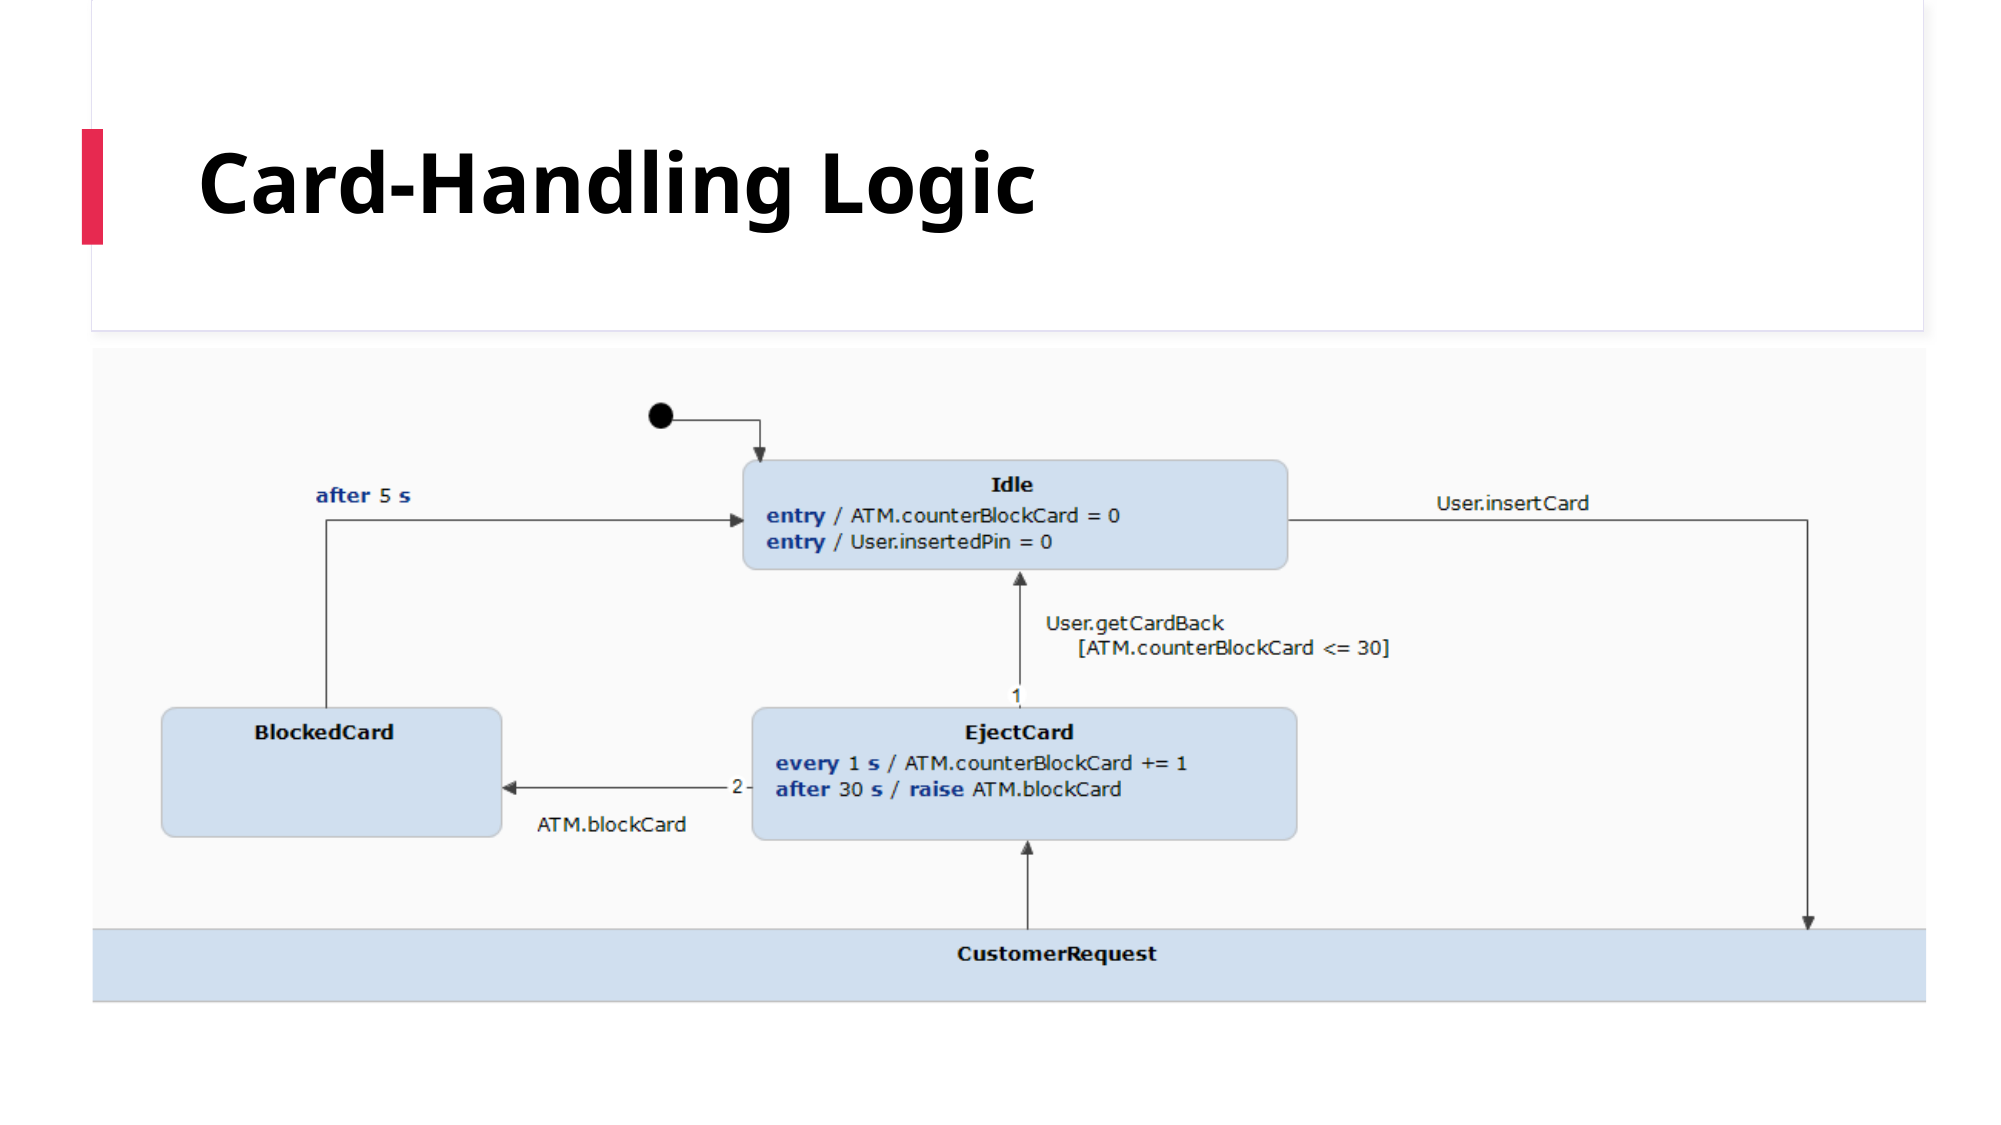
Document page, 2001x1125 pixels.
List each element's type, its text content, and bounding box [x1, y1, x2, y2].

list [92, 348, 1927, 1004]
title Card-Handling Logic [183, 90, 1851, 284]
